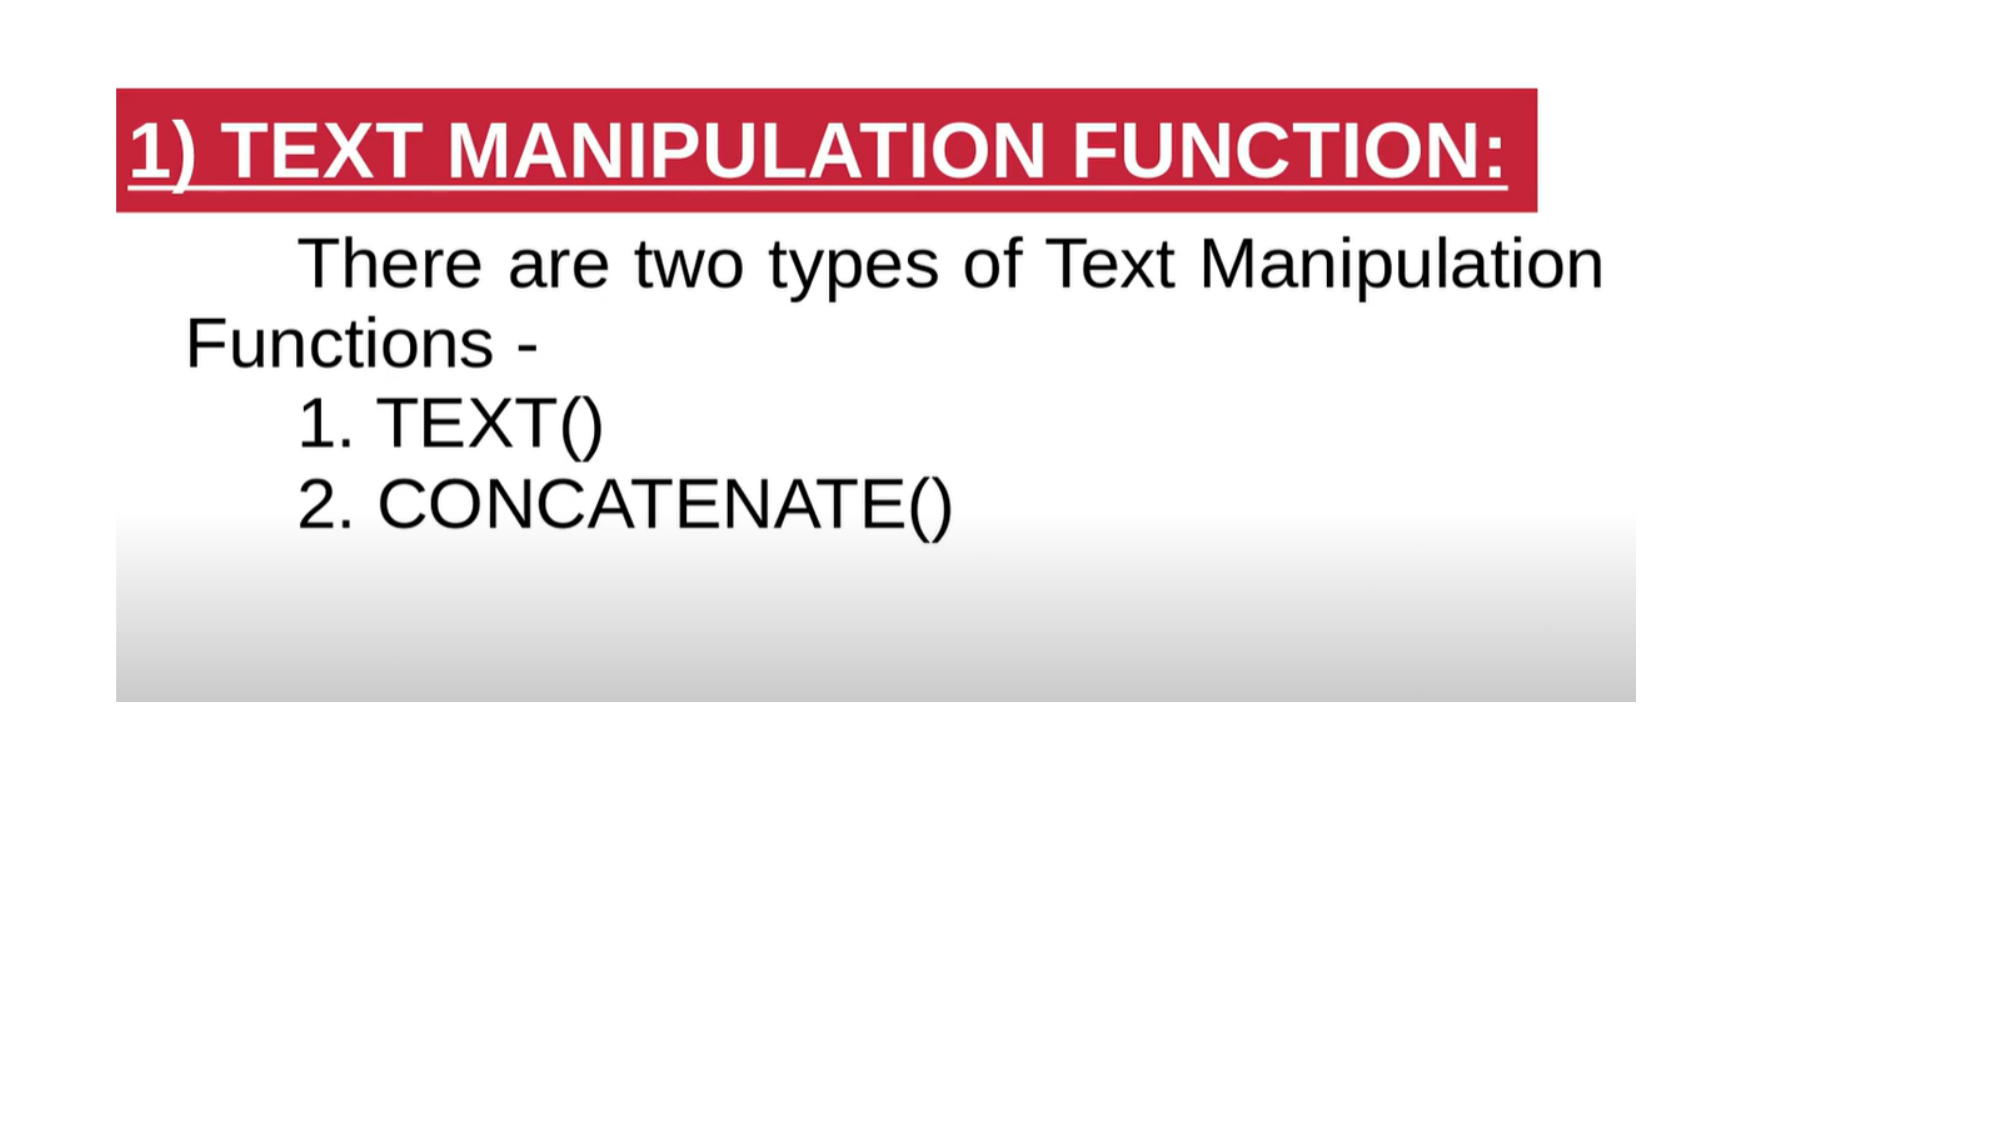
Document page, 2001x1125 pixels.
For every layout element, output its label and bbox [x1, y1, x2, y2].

picture [115, 61, 1636, 702]
